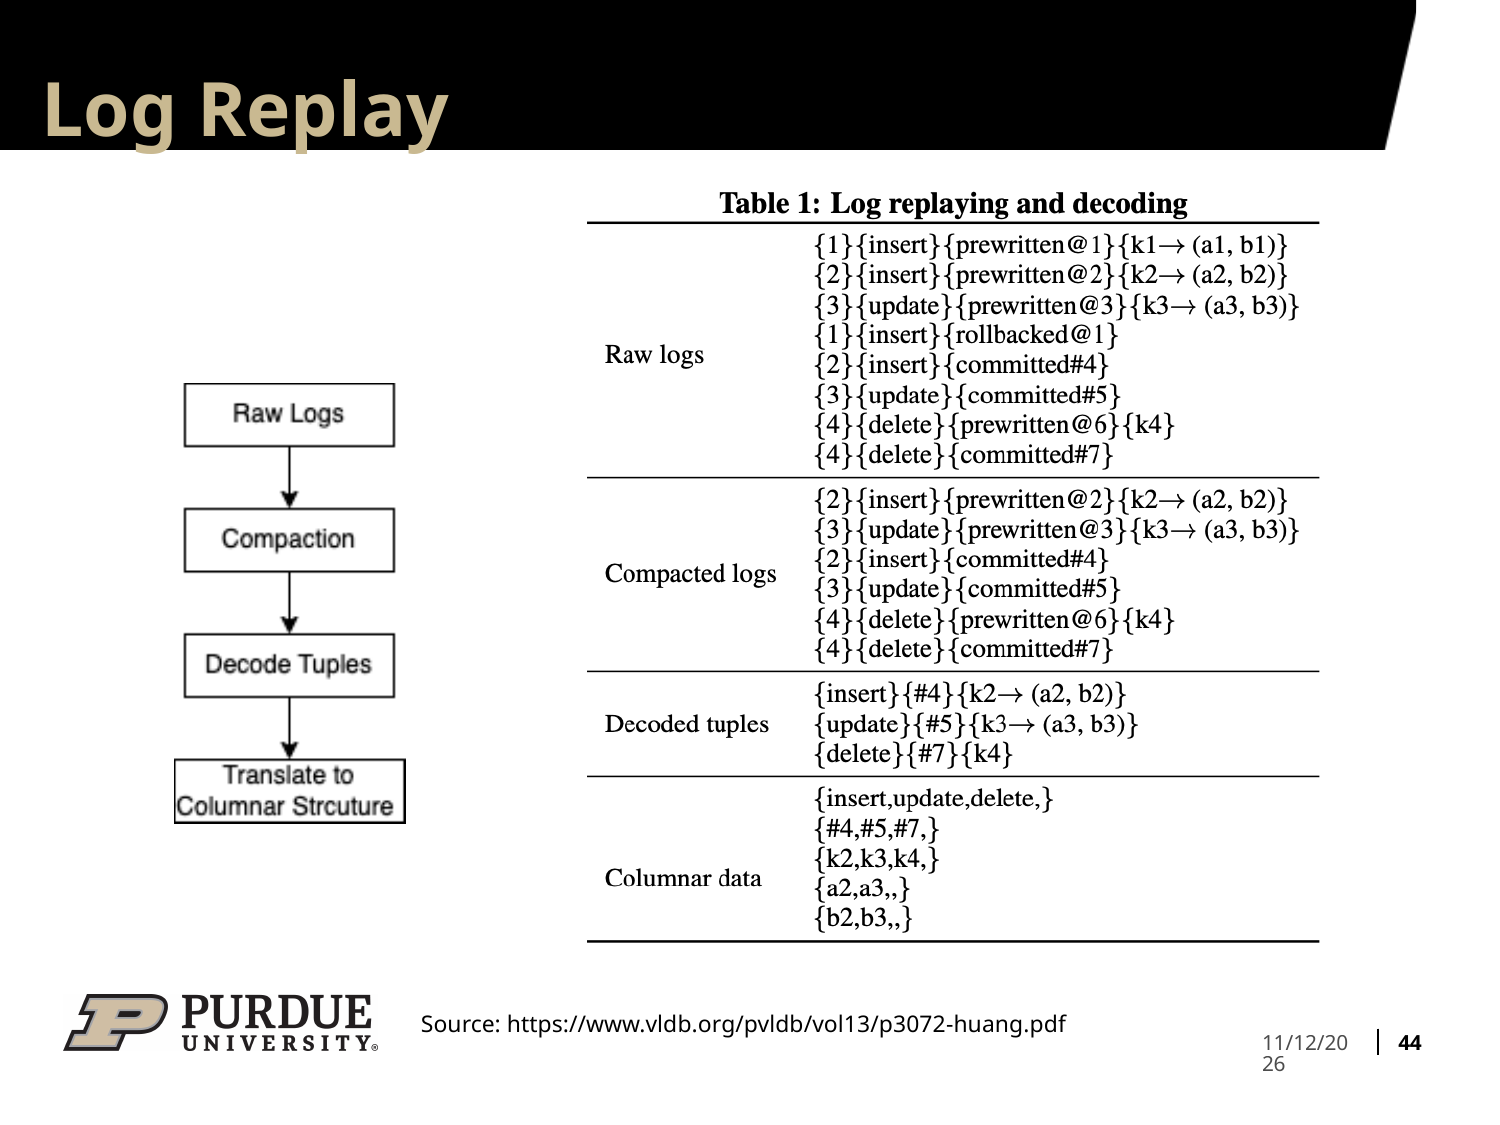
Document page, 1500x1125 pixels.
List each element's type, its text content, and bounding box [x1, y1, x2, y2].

title Log Replay [38, 69, 1181, 159]
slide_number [1247, 1017, 1375, 1071]
picture [63, 994, 378, 1051]
picture [174, 383, 406, 824]
slide_number 44 [1380, 1013, 1441, 1074]
text_box Source: https://www.vldb.org/pvldb/vol13/p3072-huang.pdf [406, 1002, 1194, 1045]
picture [532, 159, 1381, 966]
